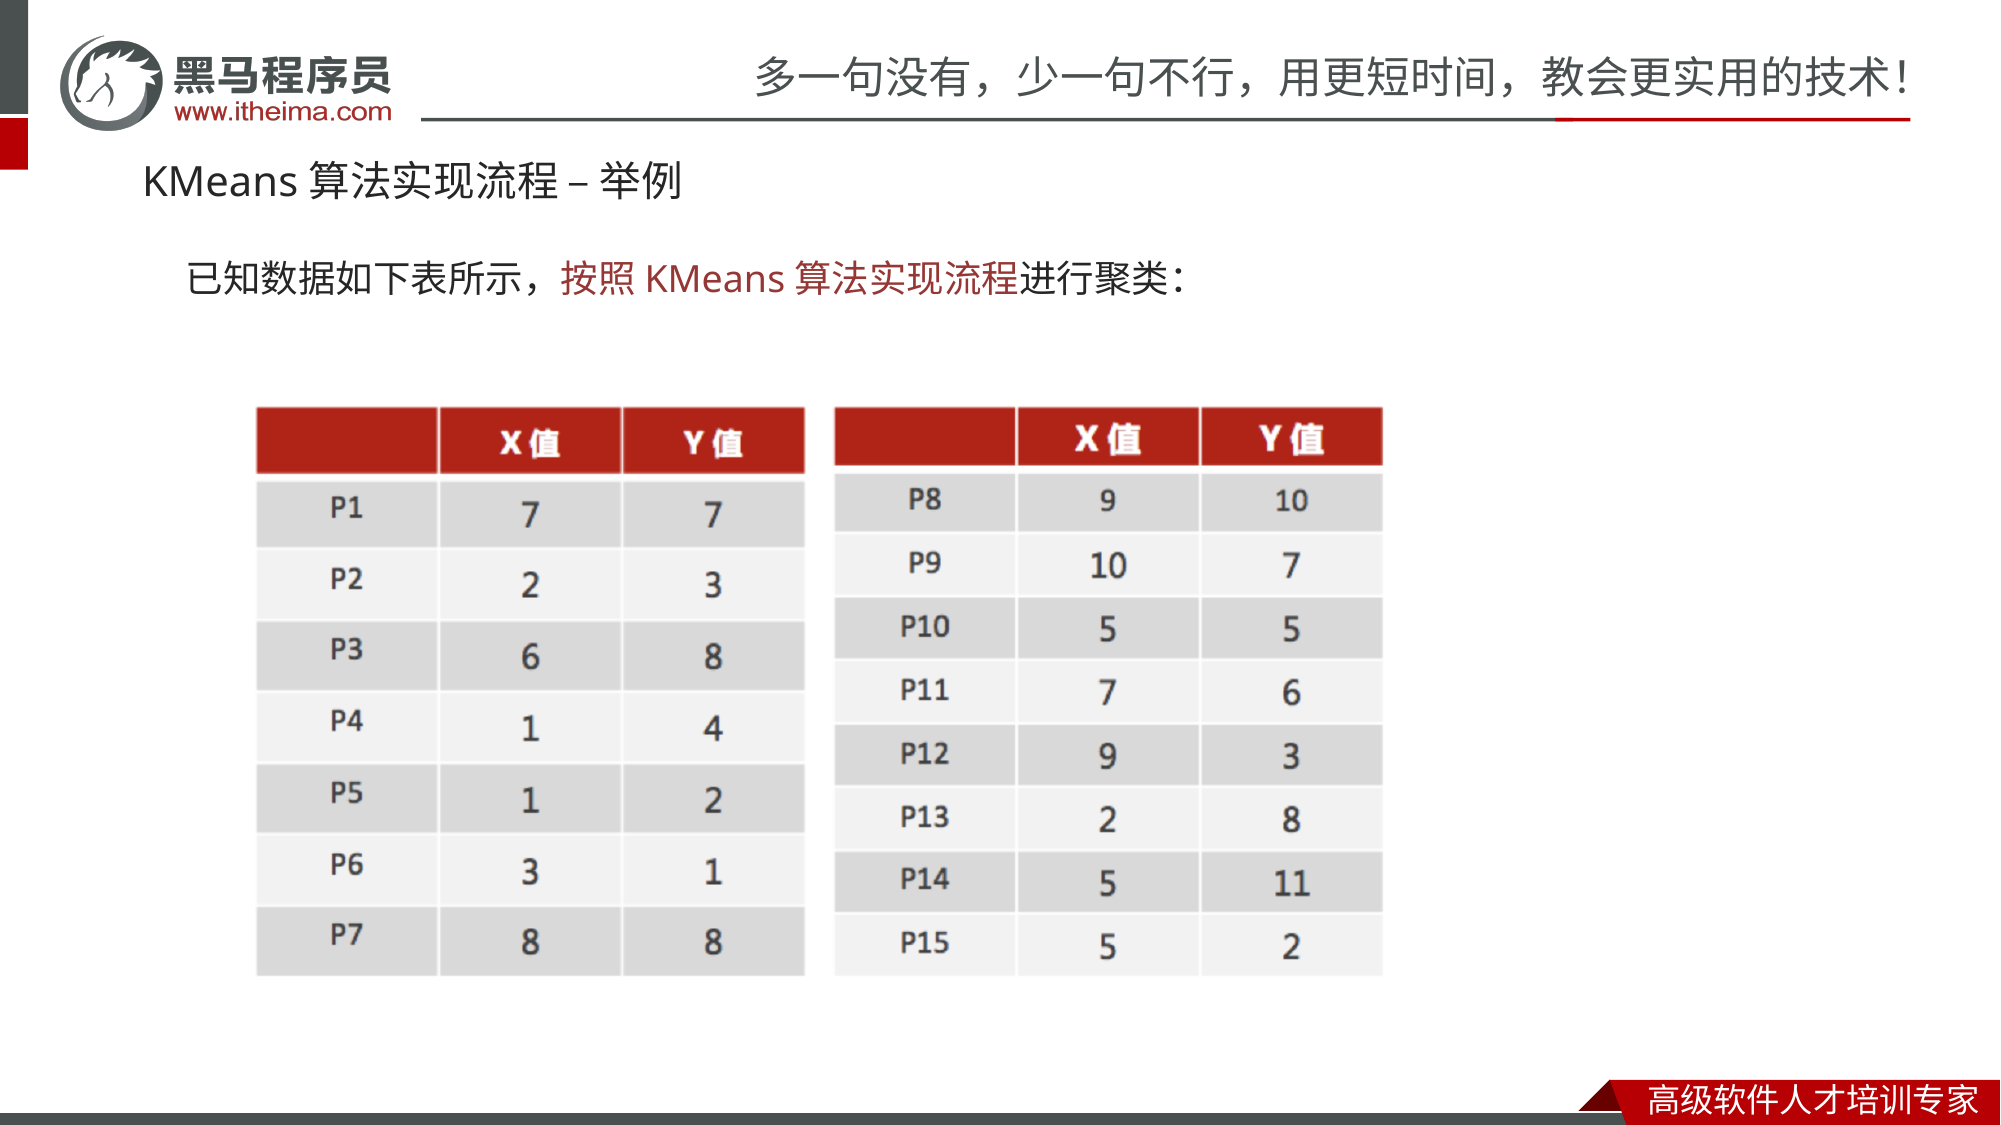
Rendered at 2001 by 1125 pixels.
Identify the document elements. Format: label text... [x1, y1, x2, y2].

text_box 已知数据如下表所示，按照KMeans算法实现流程进行聚类： [170, 225, 1305, 360]
title KMeans算法实现流程 – 举例 [116, 137, 1177, 223]
picture [14, 0, 453, 179]
picture [249, 404, 1384, 981]
